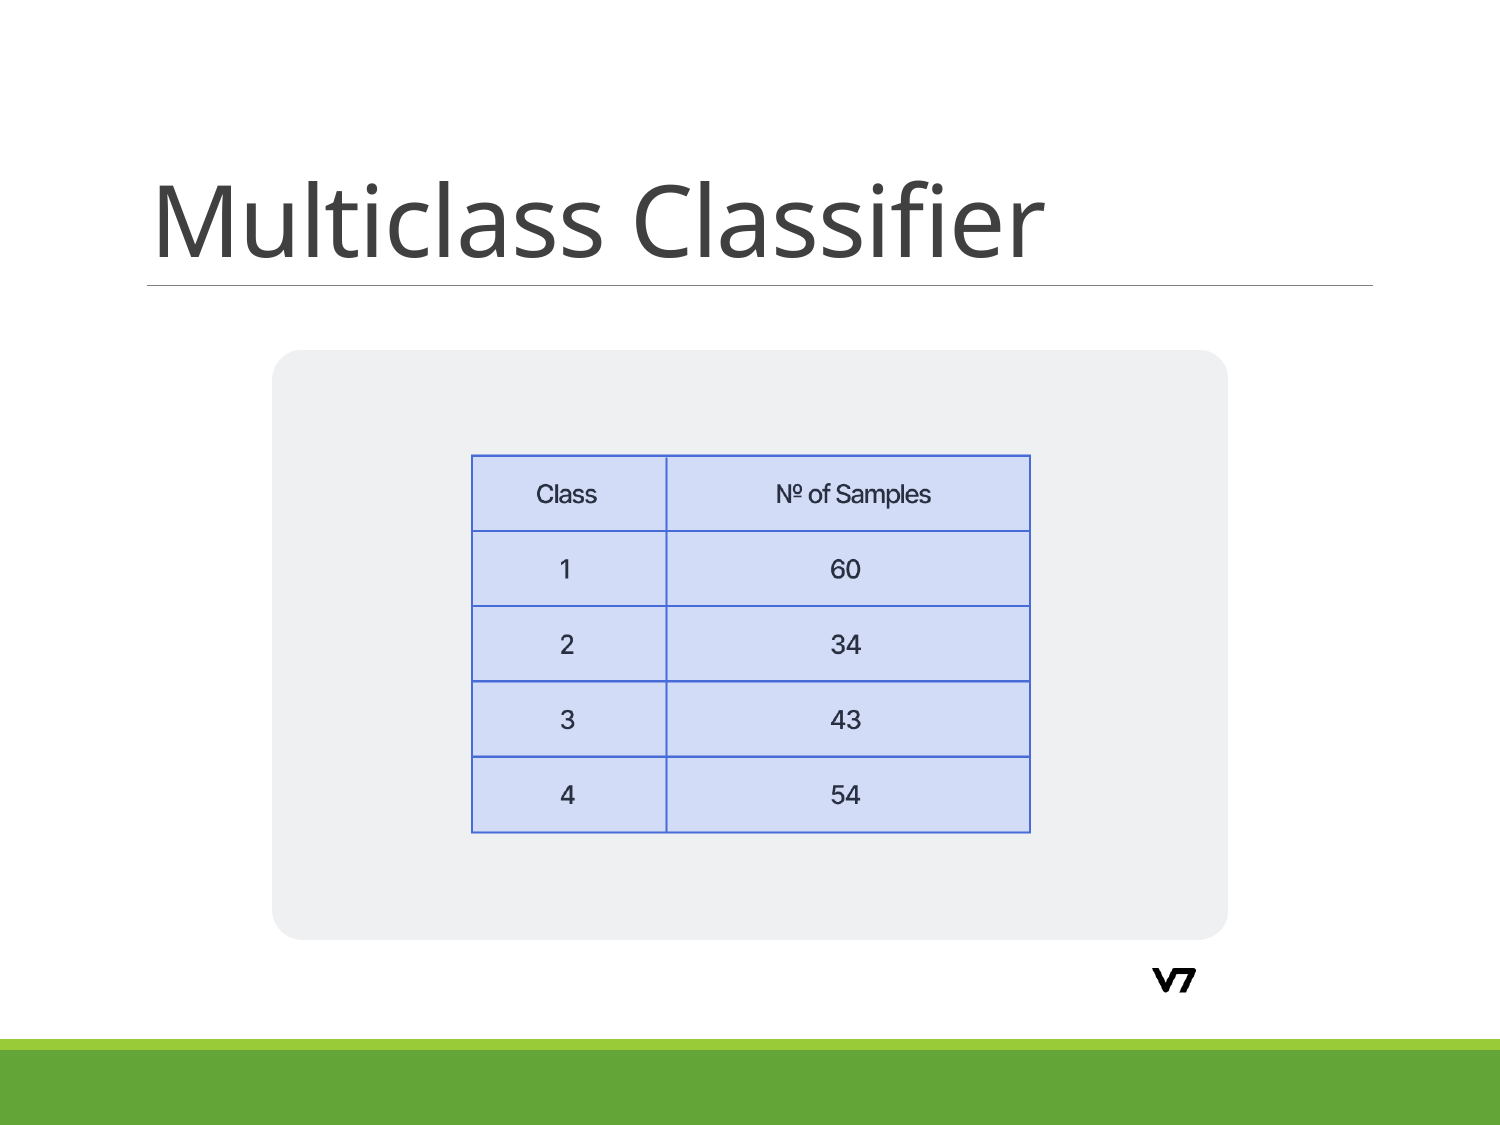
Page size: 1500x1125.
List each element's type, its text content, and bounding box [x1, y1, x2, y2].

title Multiclass Classifier [135, 47, 1373, 285]
picture [271, 320, 1229, 1022]
